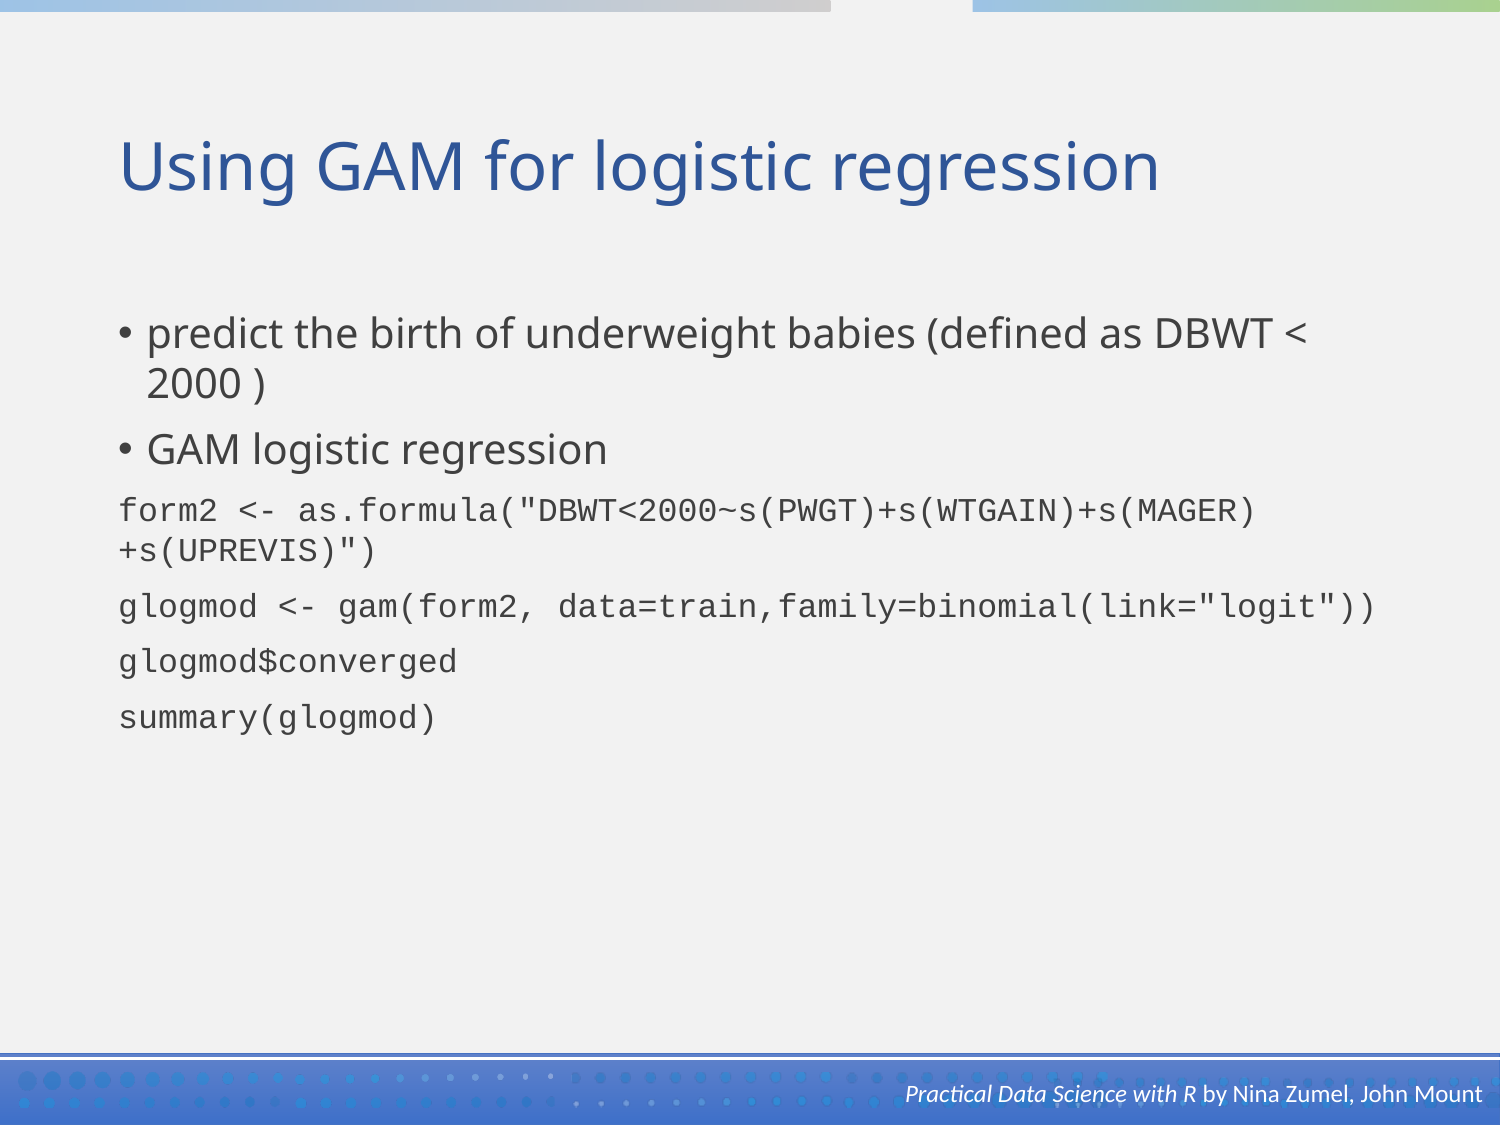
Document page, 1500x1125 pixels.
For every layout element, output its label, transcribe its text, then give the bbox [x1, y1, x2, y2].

title Using GAM for logistic regression [103, 59, 1397, 278]
list predict the birth of underweight babies (defined as DBWT < 2000 ) GAM logistic regression form2 <- as.formula("DBWT<2000~s(PWGT)+s(WTGAIN)+s(MAGER)+s(UPREVIS)") glogmod <- gam(form2, data=train,family=binomial(link="logit")) glogmod$converged summary(glogmod) [103, 299, 1397, 1014]
text_box Practical Data Science with R by Nina Zumel, John Mount [890, 1069, 1500, 1115]
